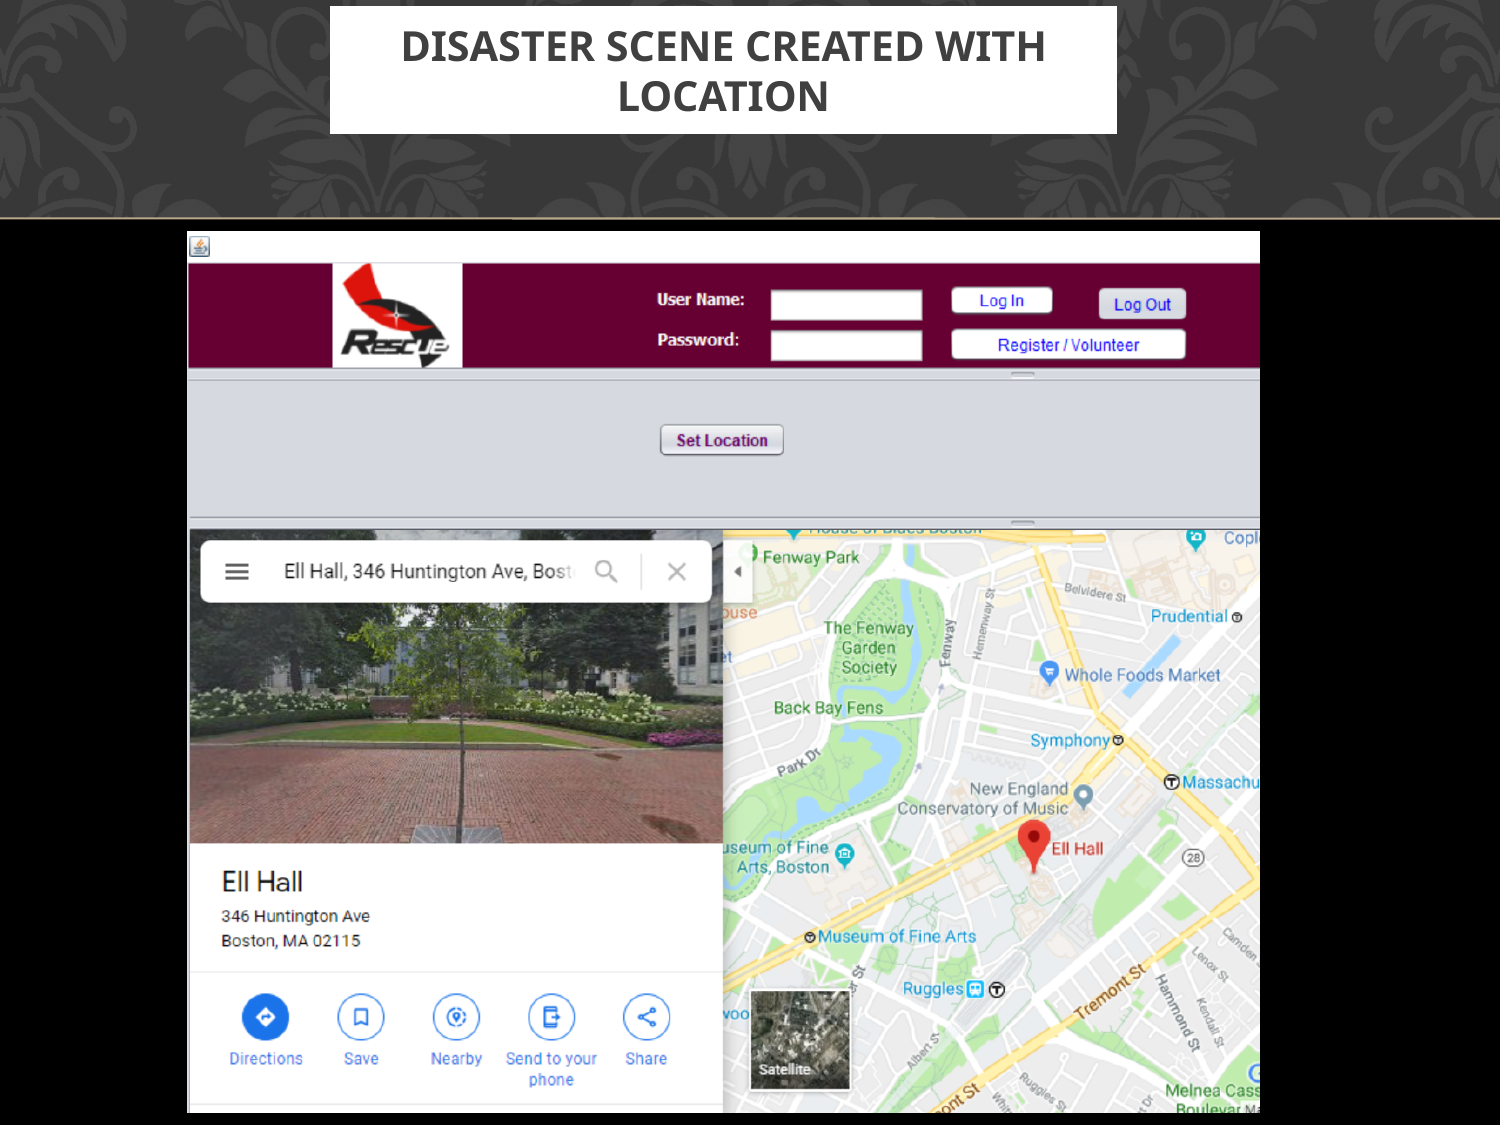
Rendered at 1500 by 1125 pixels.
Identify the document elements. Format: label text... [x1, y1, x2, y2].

title DISASTER SCENE CREATED WITH LOCATION [330, 6, 1117, 134]
picture [187, 231, 1260, 1113]
